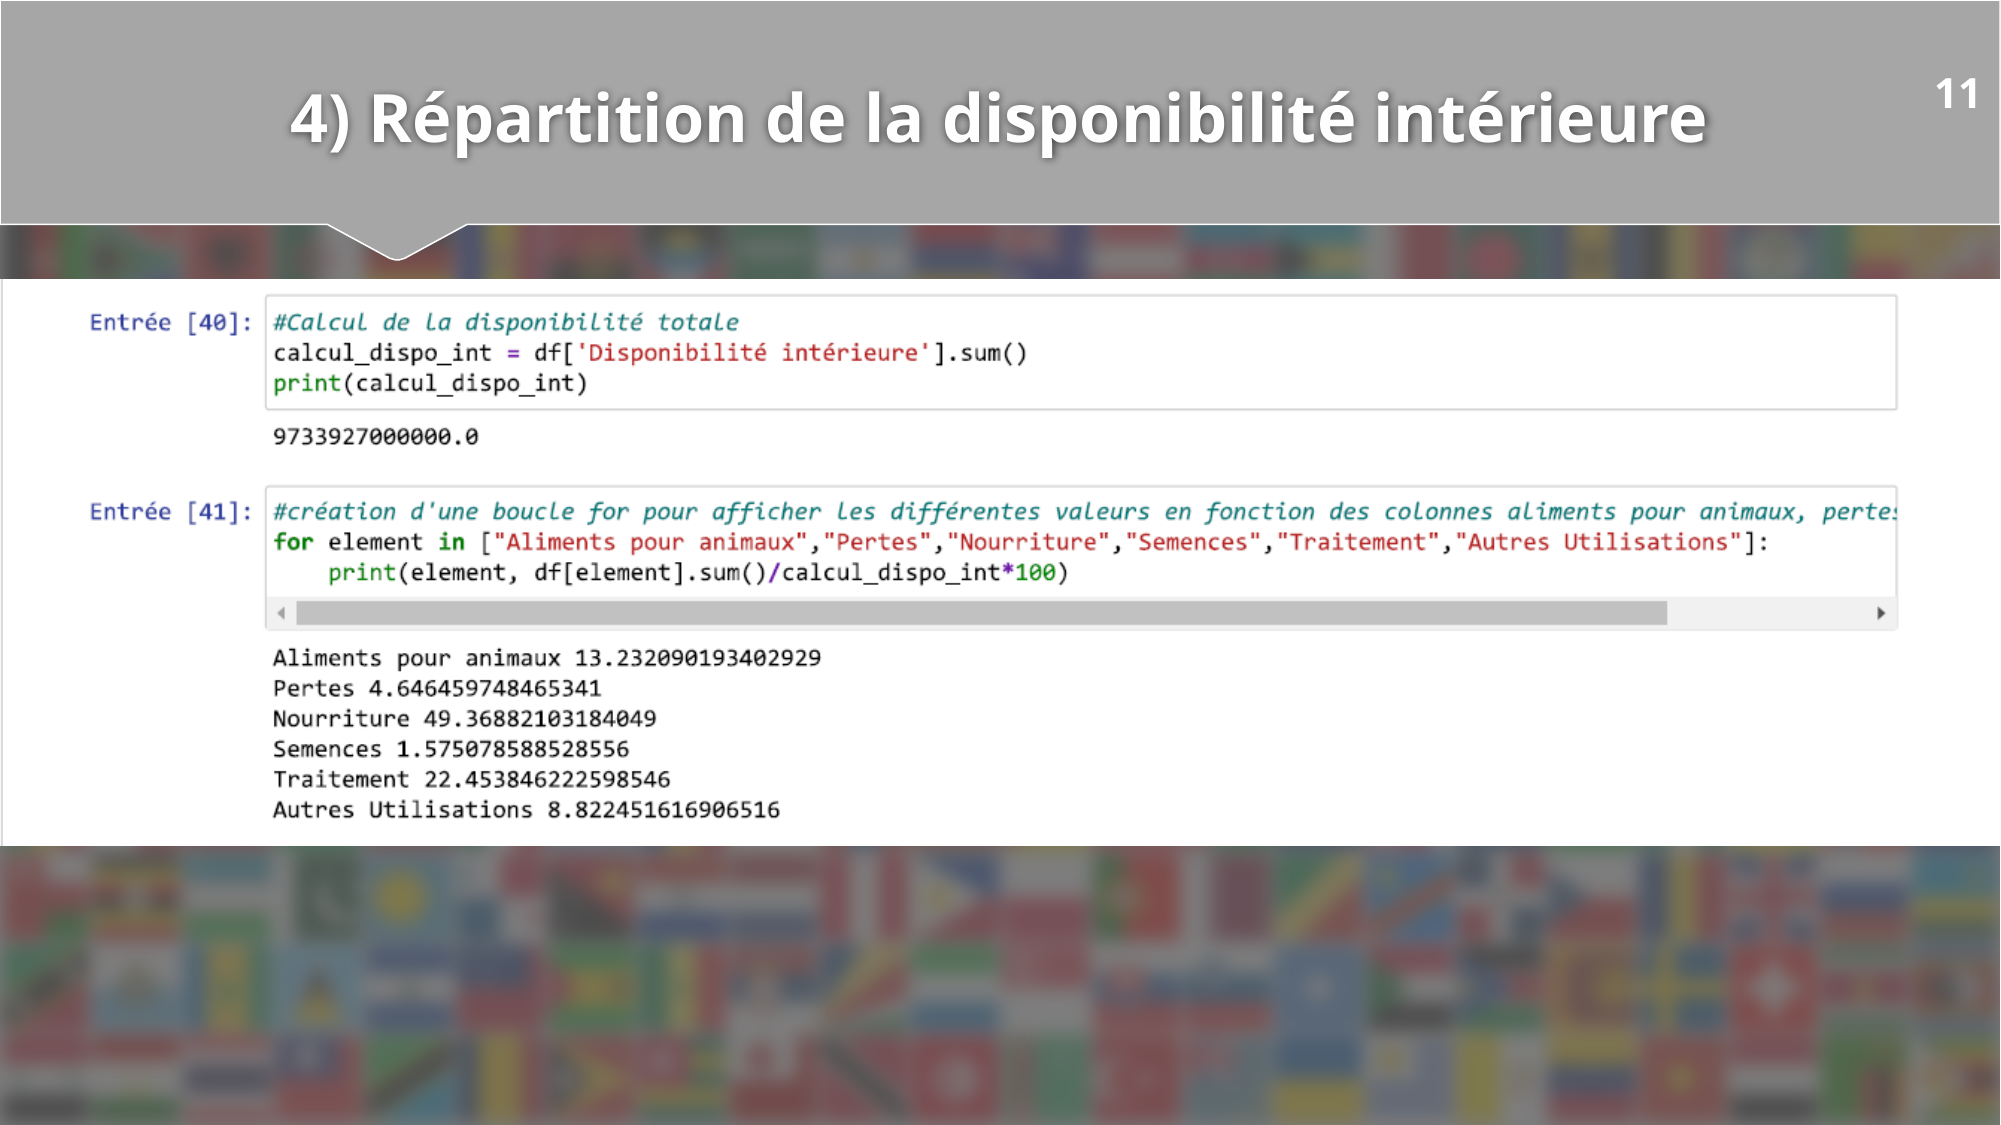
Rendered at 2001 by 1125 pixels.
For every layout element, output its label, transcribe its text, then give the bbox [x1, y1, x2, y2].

picture [0, 278, 2000, 847]
slide_number 11 [1876, 44, 1998, 126]
title 4) Répartition de la disponibilité intérieure [132, 0, 1868, 233]
